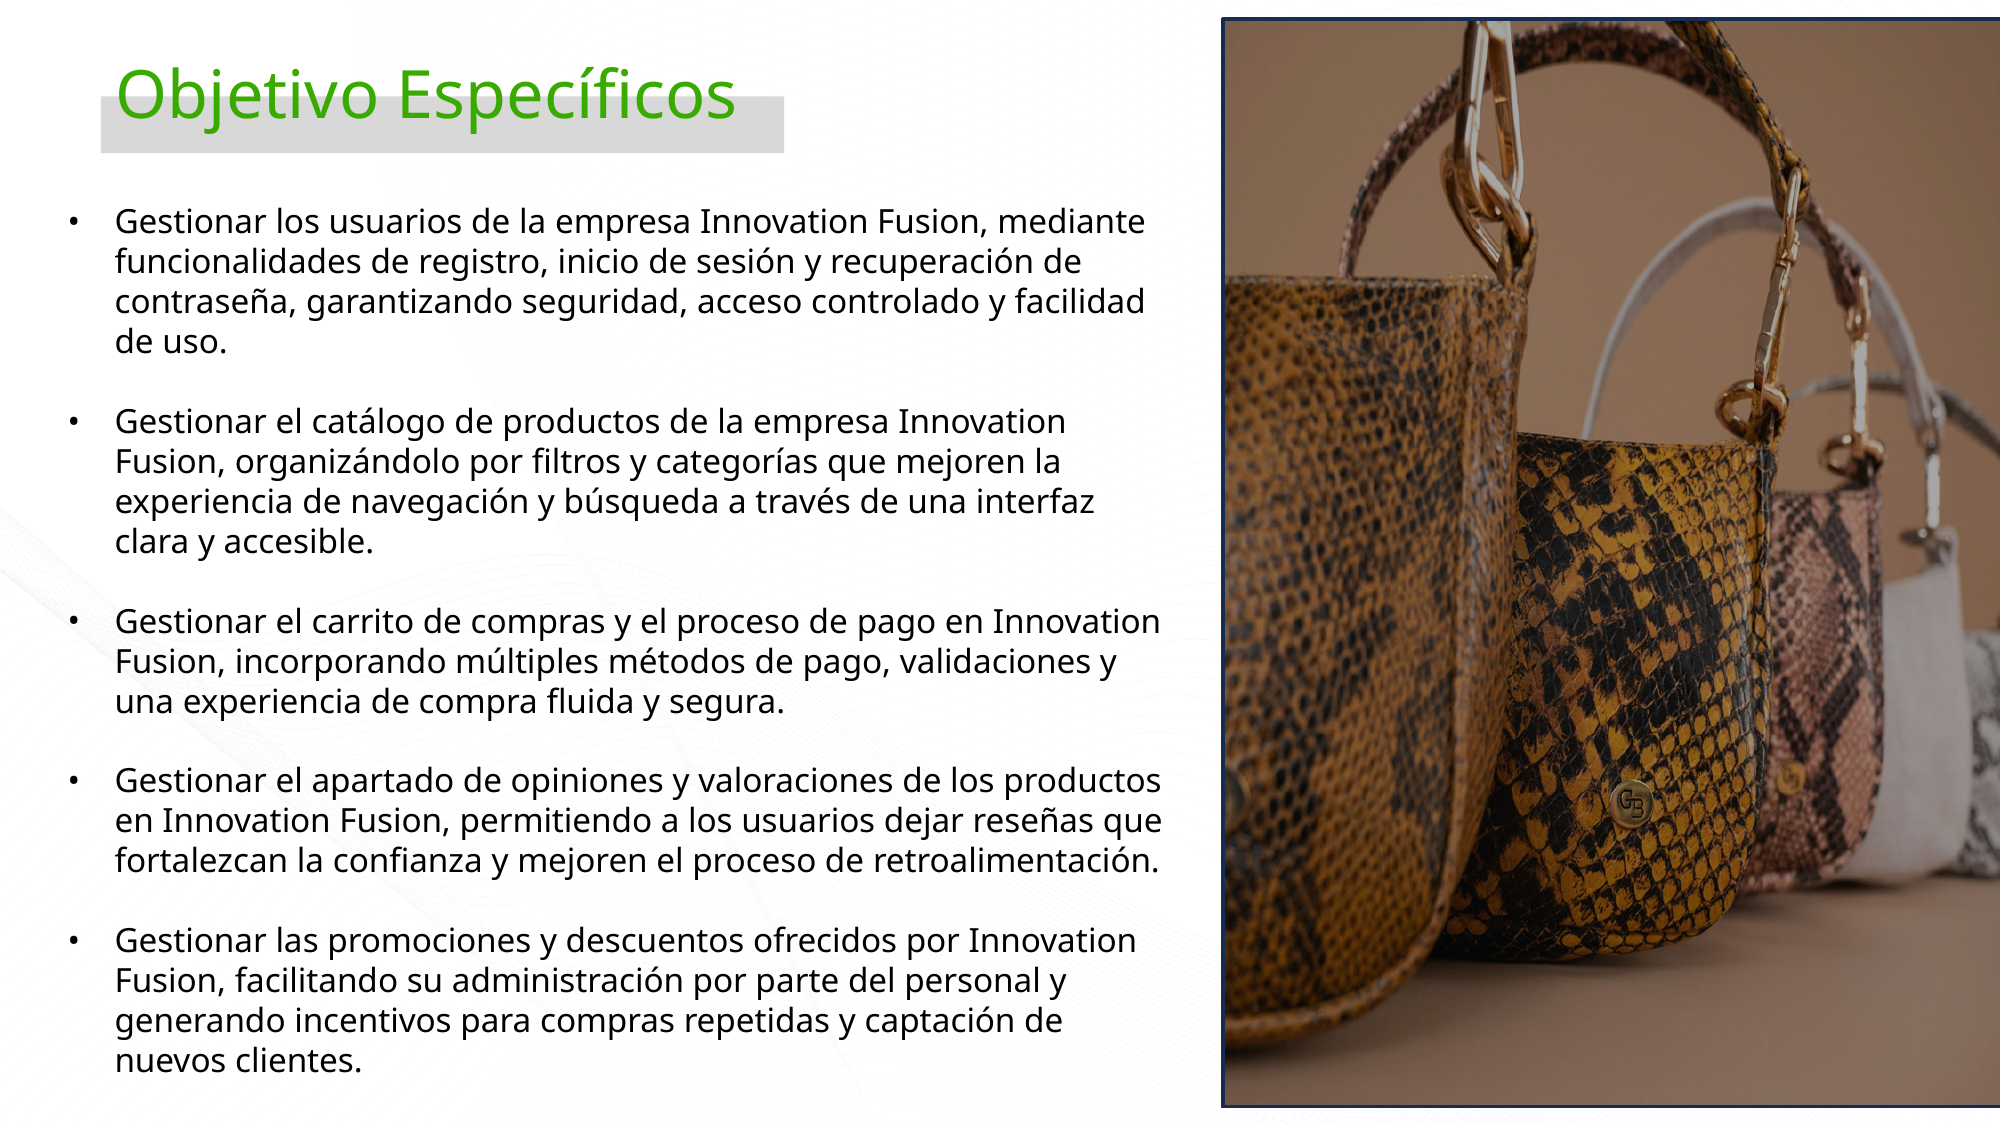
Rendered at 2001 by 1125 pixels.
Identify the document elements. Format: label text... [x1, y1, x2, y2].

text_box Gestionar los usuarios de la empresa Innovation Fusion, mediante funcionalidades de registro, inicio de sesión y recuperación de contraseña, garantizando seguridad, acceso controlado y facilidad de uso. Gestionar el catálogo de productos de la empresa Innovation Fusion, organizándolo por filtros y categorías que mejoren la experiencia de navegación y búsqueda a través de una interfaz clara y accesible. Gestionar el carrito de compras y el proceso de pago en Innovation Fusion, incorporando múltiples métodos de pago, validaciones y una experiencia de compra fluida y segura. Gestionar el apartado de opiniones y valoraciones de los productos en Innovation Fusion, permitiendo a los usuarios dejar reseñas que fortalezcan la confianza y mejoren el proceso de retroalimentación. Gestionar las promociones y descuentos ofrecidos por Innovation Fusion, facilitando su administración por parte del personal y generando incentivos para compras repetidas y captación de nuevos clientes. [52, 153, 1193, 1087]
text_box [770, 96, 785, 153]
text_box Objetivo Específicos [100, 53, 770, 153]
picture [0, 0, 2000, 1125]
